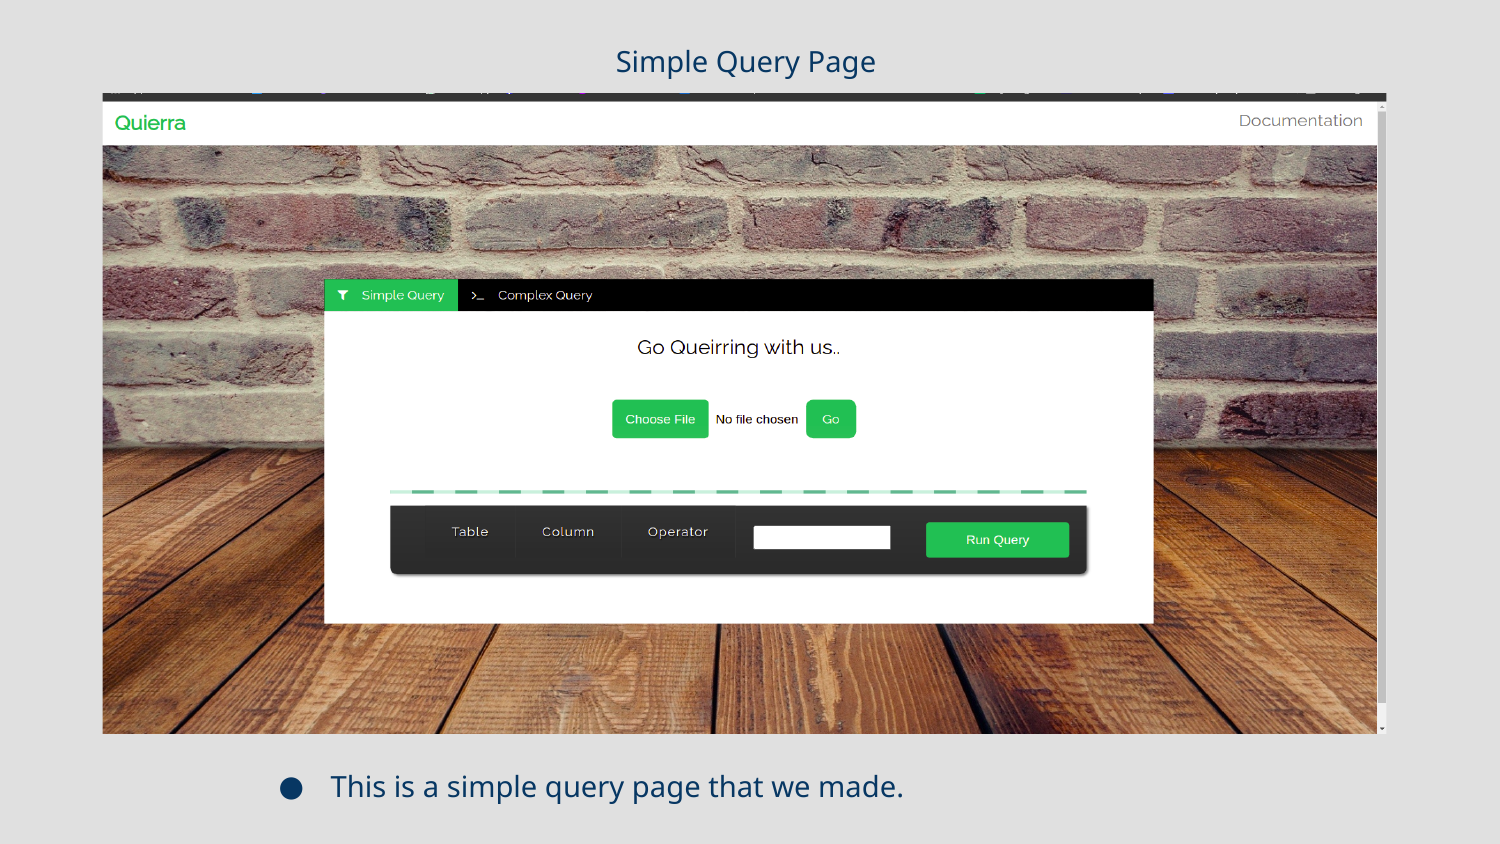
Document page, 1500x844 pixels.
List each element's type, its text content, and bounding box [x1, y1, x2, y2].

picture [102, 93, 1387, 734]
text_box This is a simple query page that we made. [240, 743, 1312, 818]
text_box Simple Query Page [503, 28, 996, 92]
